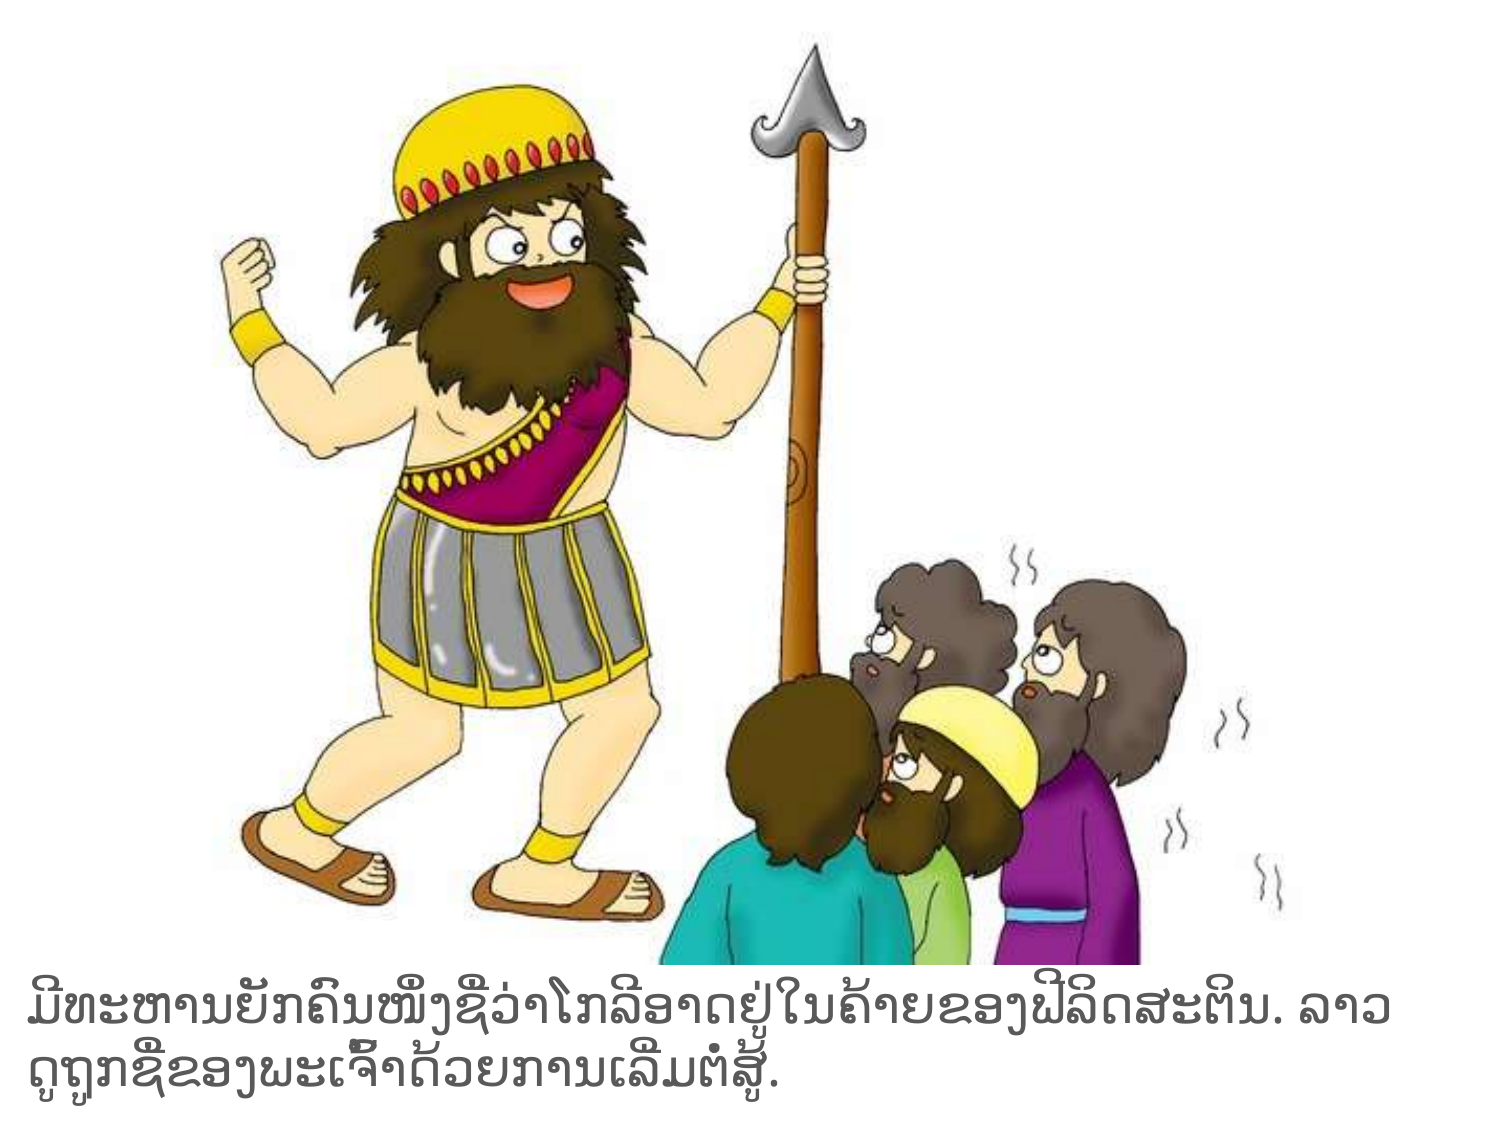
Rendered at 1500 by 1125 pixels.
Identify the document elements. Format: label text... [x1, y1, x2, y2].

picture [79, 0, 1442, 965]
text_box ມີ​ທະຫານ​ຍັກ​ຄົນ​ໜຶ່ງ​ຊື່​ວ່າ​ໂກລີອາດ​ຢູ່​ໃນ​ຄ້າຍ​ຂອງ​ຟີລິດສະຕິນ. ລາວດູຖູກຊື່ຂອງພະເຈົ້າດ້ວຍການເລີ່ມຕໍ່ສູ້. [11, 964, 1483, 1104]
